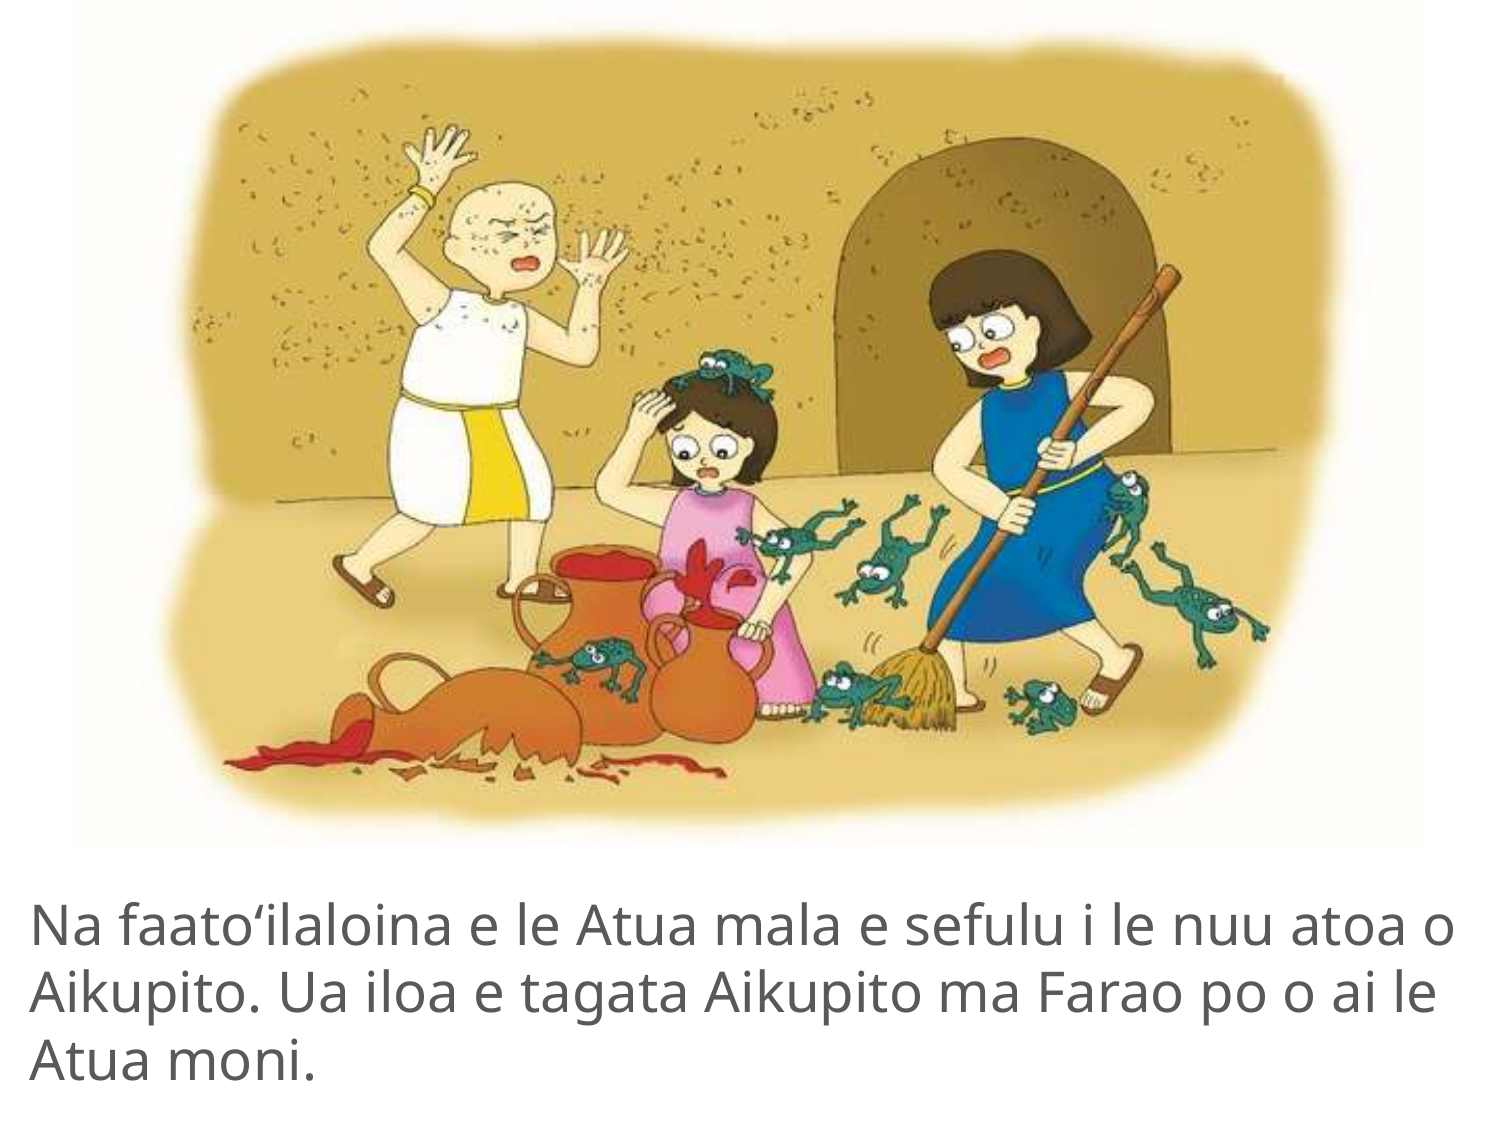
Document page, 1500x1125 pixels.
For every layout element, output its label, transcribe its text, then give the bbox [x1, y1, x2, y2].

picture [73, 0, 1425, 847]
text_box Na faatoʻilaloina e le Atua mala e sefulu i le nuu atoa o Aikupito. Ua iloa e tagata Aikupito ma Farao po o ai le Atua moni. [14, 881, 1500, 1099]
